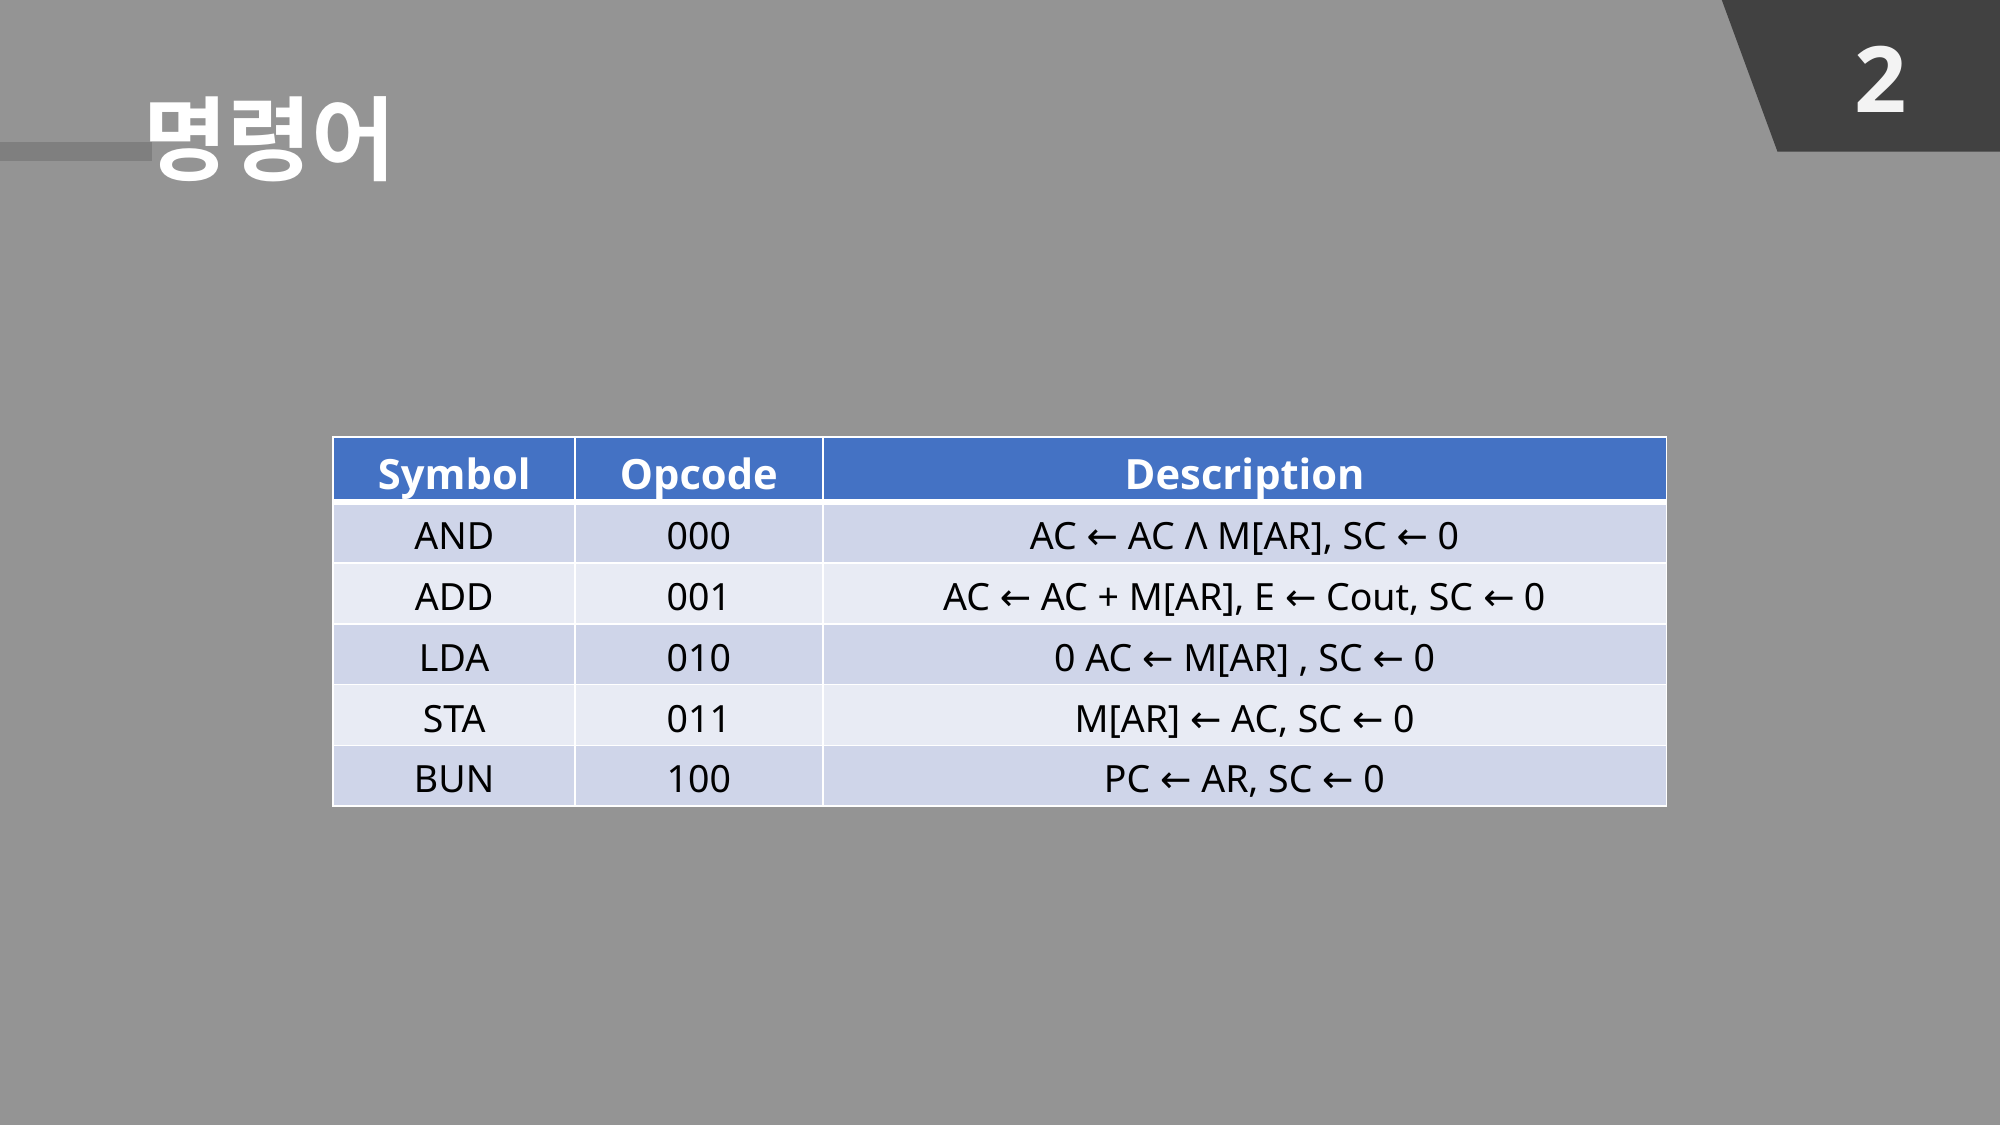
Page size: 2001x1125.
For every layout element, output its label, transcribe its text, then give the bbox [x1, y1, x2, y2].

table_cell LDA [334, 625, 574, 684]
table_cell BUN [334, 746, 574, 805]
table_cell 000 [576, 505, 822, 562]
text_box 명령어 [128, 74, 412, 200]
table_cell M[AR] ← AC, SC ← 0 [824, 685, 1666, 745]
table_cell 010 [576, 625, 822, 684]
table_cell AC ← AC + M[AR], E ← Cout, SC ← 0 [824, 564, 1666, 623]
table_cell STA [334, 685, 574, 745]
table_cell AC ← AC Λ M[AR], SC ← 0 [824, 505, 1666, 562]
table_cell PC ← AR, SC ← 0 [824, 746, 1666, 805]
table_cell ADD [334, 564, 574, 623]
table_cell 001 [576, 564, 822, 623]
table_header Symbol [334, 438, 574, 499]
table_header Opcode [576, 438, 822, 499]
table_header Description [824, 438, 1666, 499]
table_cell AND [334, 505, 574, 562]
table_cell 011 [576, 685, 822, 745]
table_cell 100 [576, 746, 822, 805]
table_cell 0 AC ← M[AR] , SC ← 0 [824, 625, 1666, 684]
